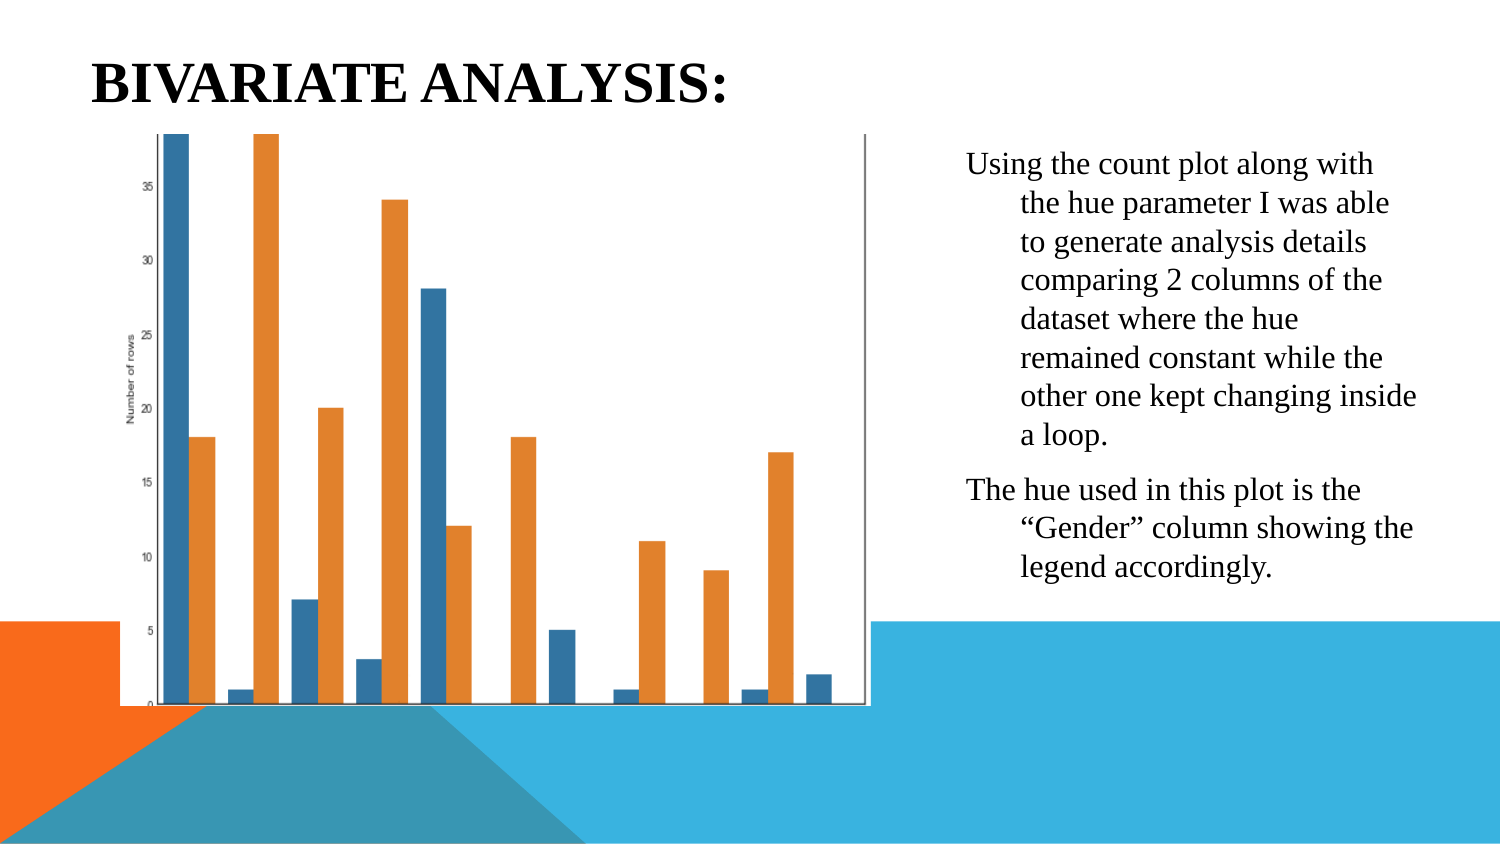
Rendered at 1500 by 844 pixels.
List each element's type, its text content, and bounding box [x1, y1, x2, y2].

list Using the count plot along with the hue parameter I was able to generate analysis details comparing 2 columns of the dataset where the hue remained constant while the other one kept changing inside a loop. The hue used in this plot is the “Gender” column showing the legend accordingly. [950, 135, 1436, 592]
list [119, 134, 873, 706]
title Bivariate Analysis: [76, 45, 1369, 113]
